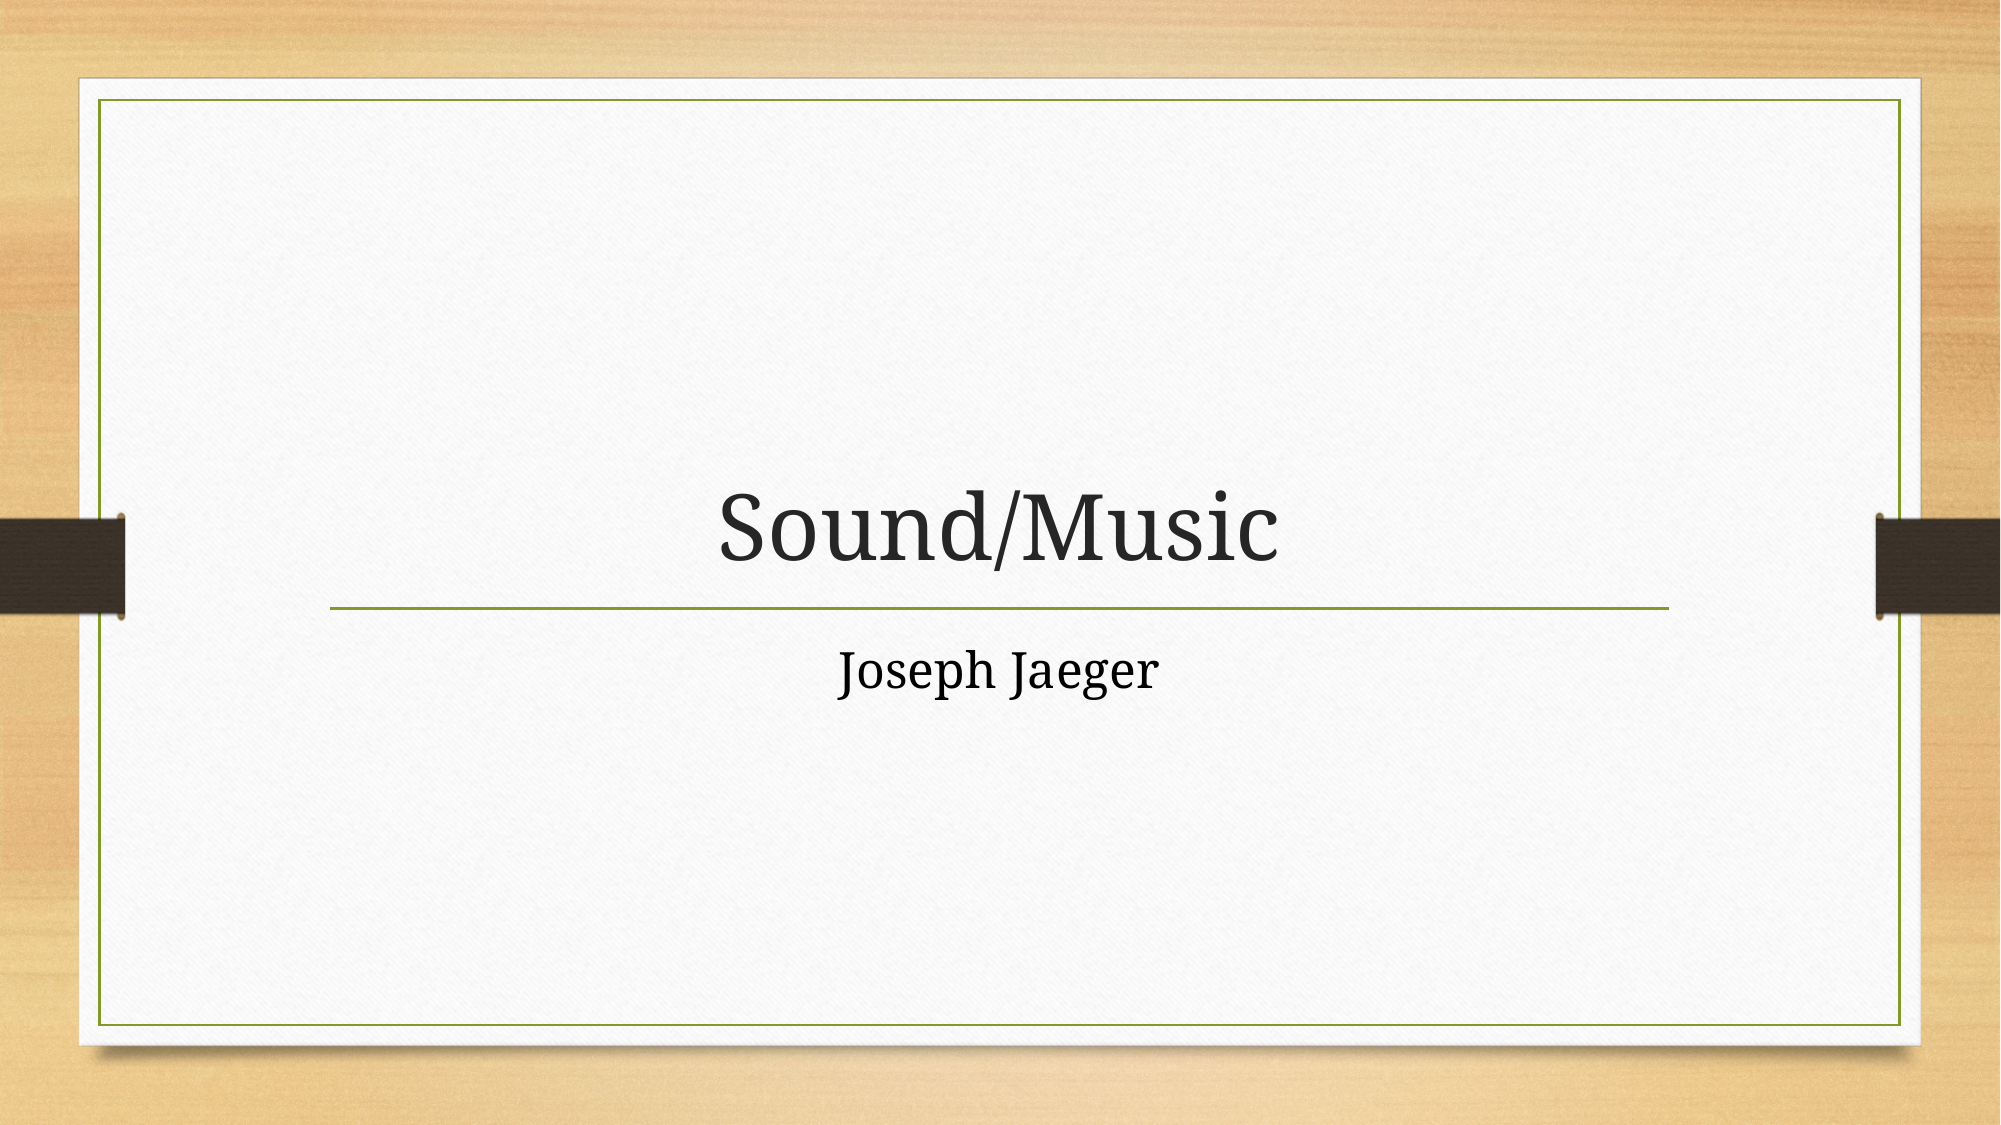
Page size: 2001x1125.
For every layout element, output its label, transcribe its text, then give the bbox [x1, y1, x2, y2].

list Joseph Jaeger [330, 630, 1669, 788]
picture [0, 0, 2001, 1125]
title Sound/Music [330, 287, 1669, 587]
